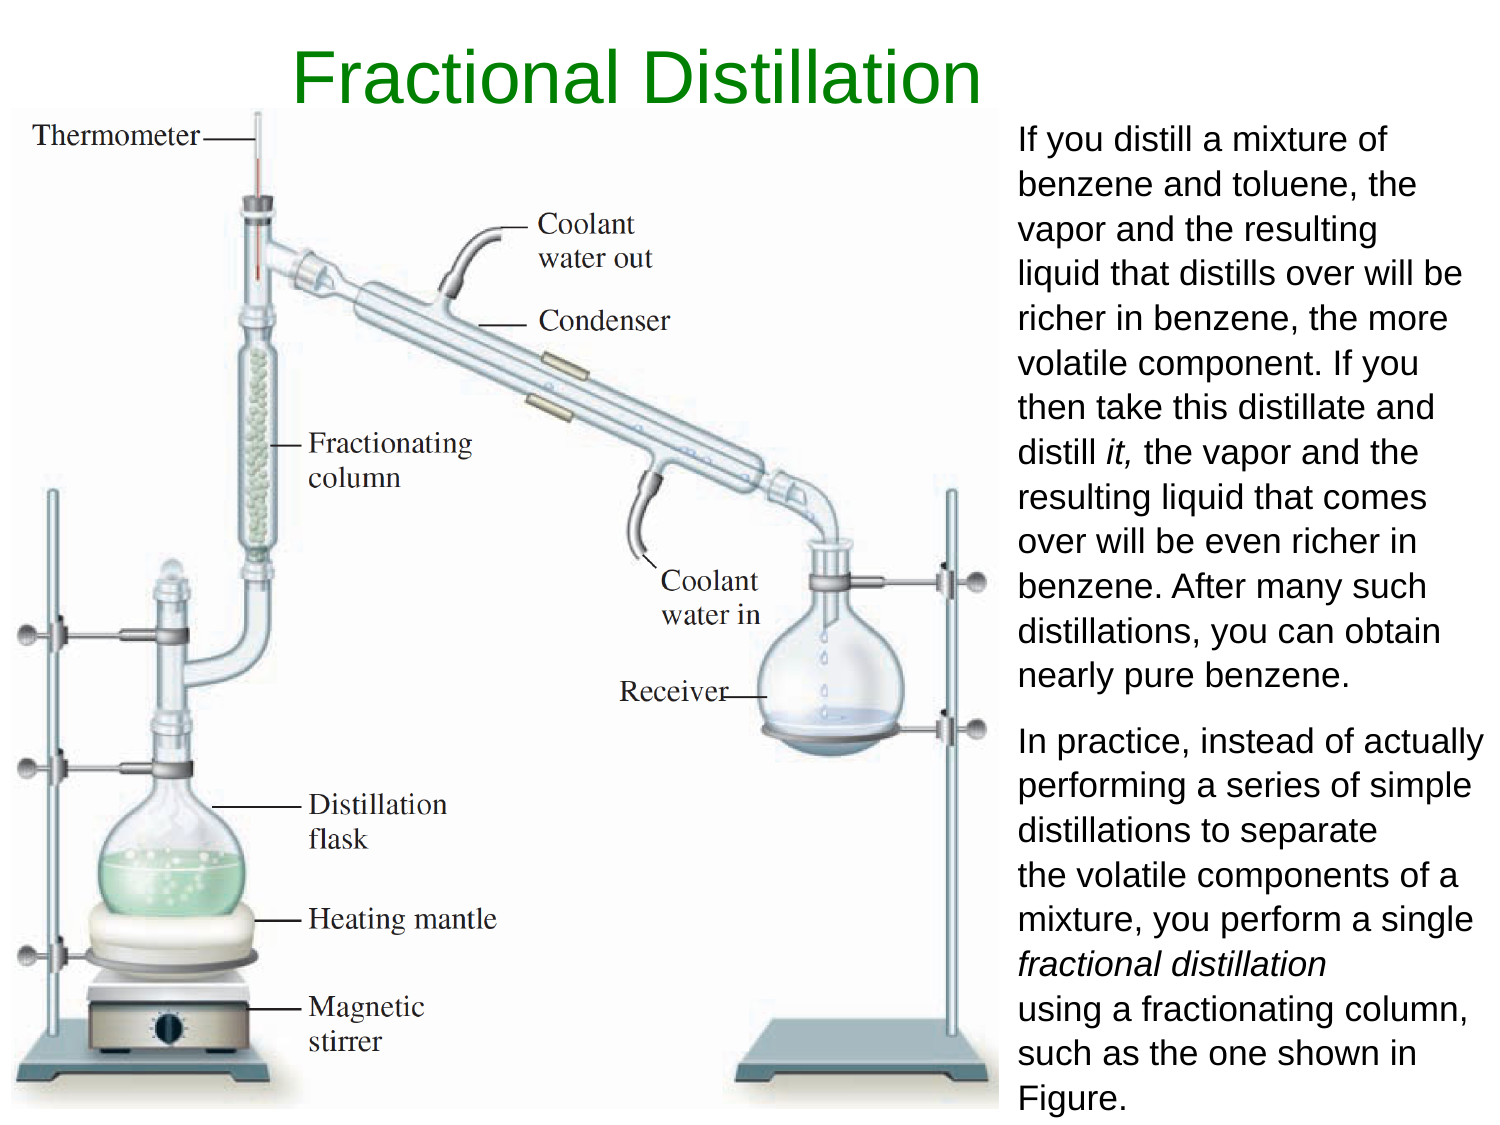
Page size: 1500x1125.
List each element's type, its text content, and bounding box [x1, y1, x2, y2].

text_box Fractional Distillation [277, 21, 1000, 91]
picture [11, 91, 999, 1109]
text_box If you distill a mixture of benzene and toluene, the vapor and the resulting liquid that distills over will be richer in benzene, the more volatile component. If you then take this distillate and distill it, the vapor and the resulting liquid that comes over will be even richer in benzene. After many such distillations, you can obtain nearly pure benzene. In practice, instead of actually performing a series of simple distillations to separate the volatile components of a mixture, you perform a single fractional distillation using a fractionating column, such as the one shown in Figure. [1002, 107, 1500, 1125]
